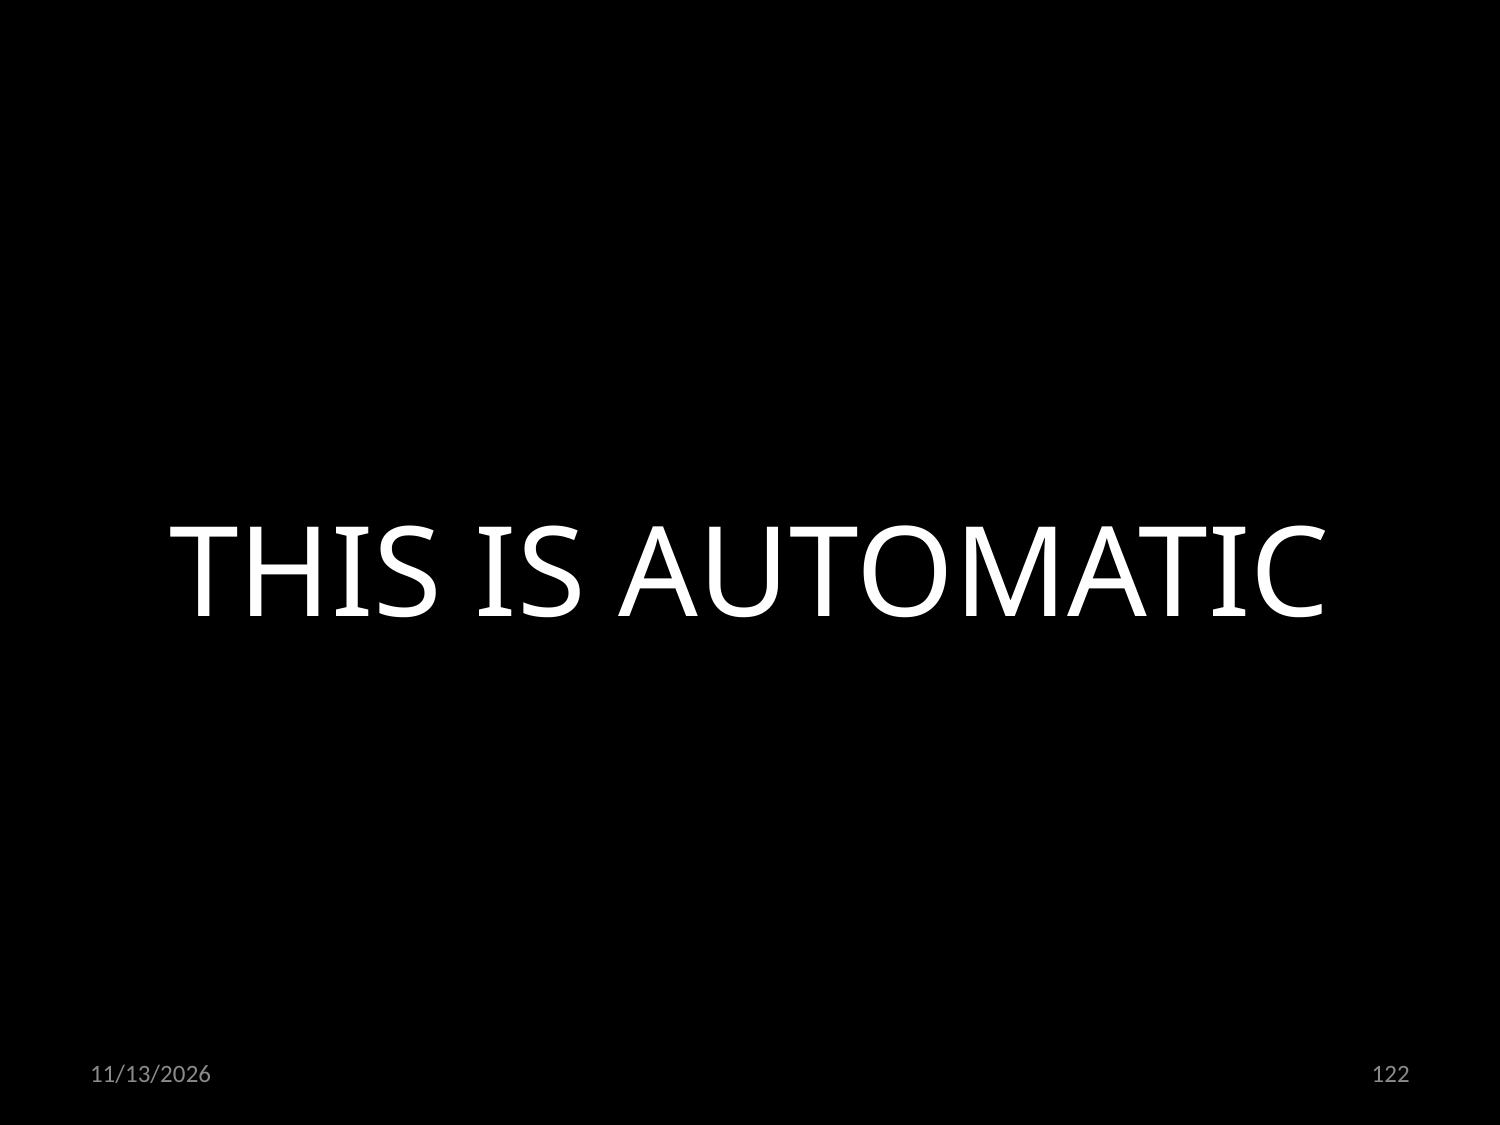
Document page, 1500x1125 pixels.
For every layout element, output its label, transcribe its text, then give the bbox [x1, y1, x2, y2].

slide_number 122 [1074, 1042, 1425, 1103]
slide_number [75, 1042, 425, 1103]
list THIS IS AUTOMATIC [0, 484, 1500, 586]
